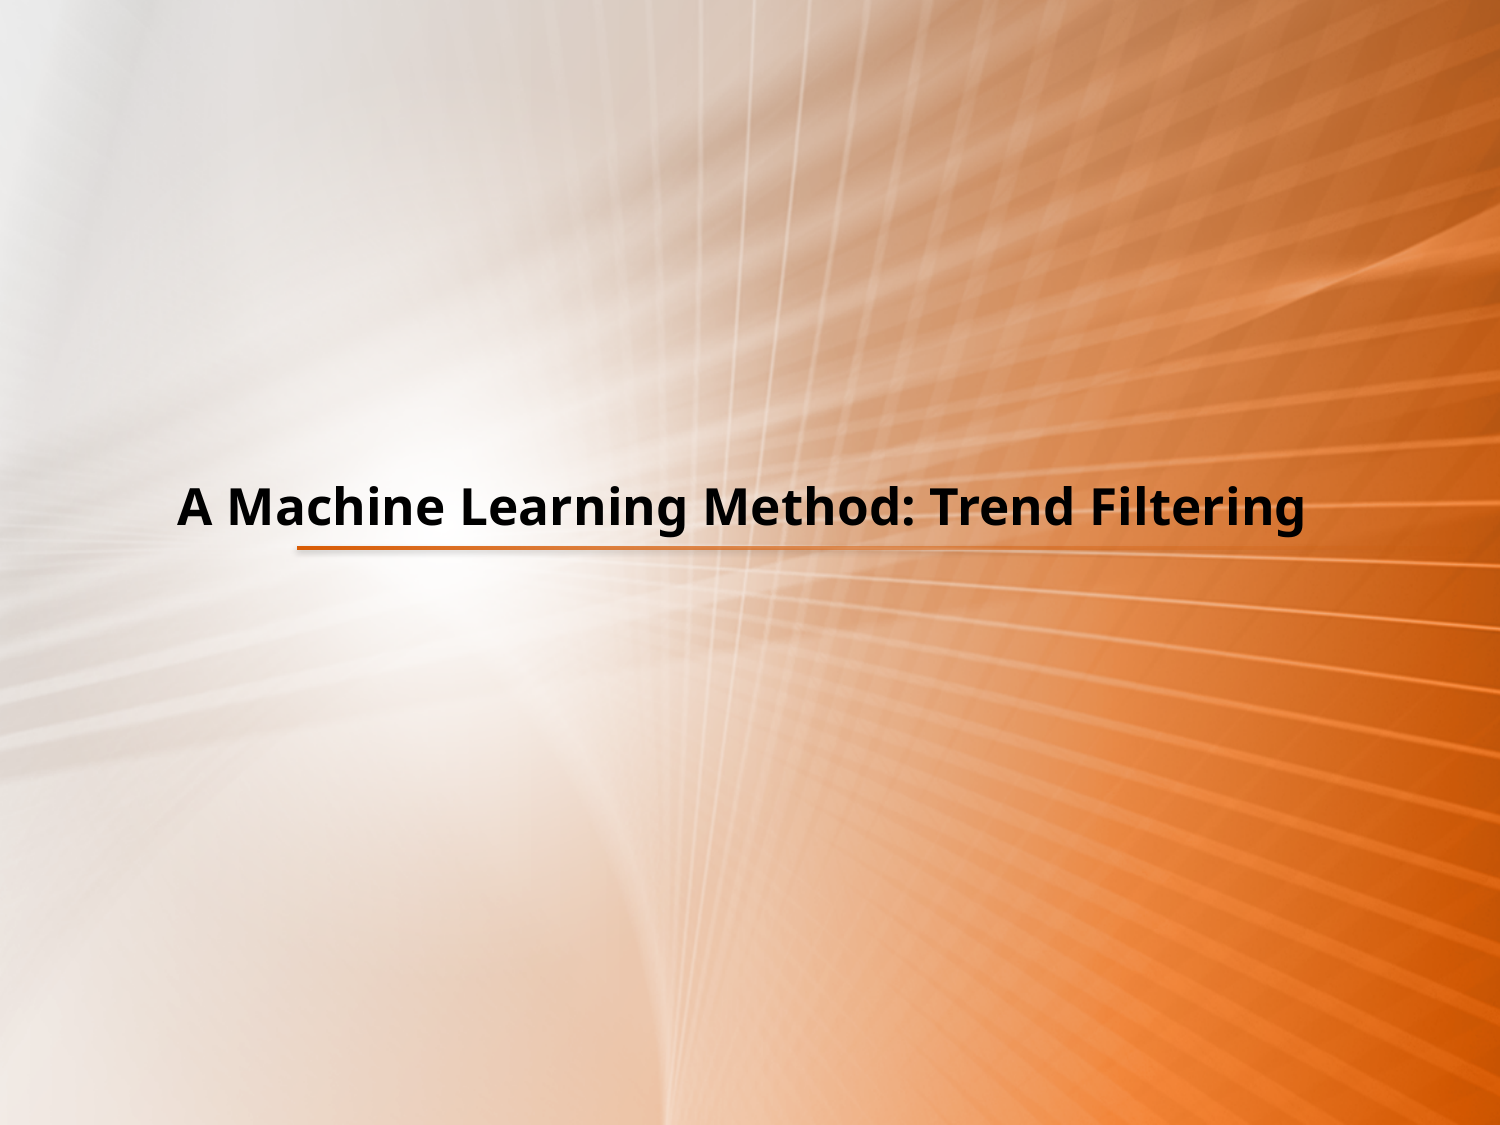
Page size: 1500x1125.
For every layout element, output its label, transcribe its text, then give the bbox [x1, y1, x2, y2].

title A Machine Learning Method: Trend Filtering [177, 440, 1355, 570]
picture [0, 0, 1500, 1125]
